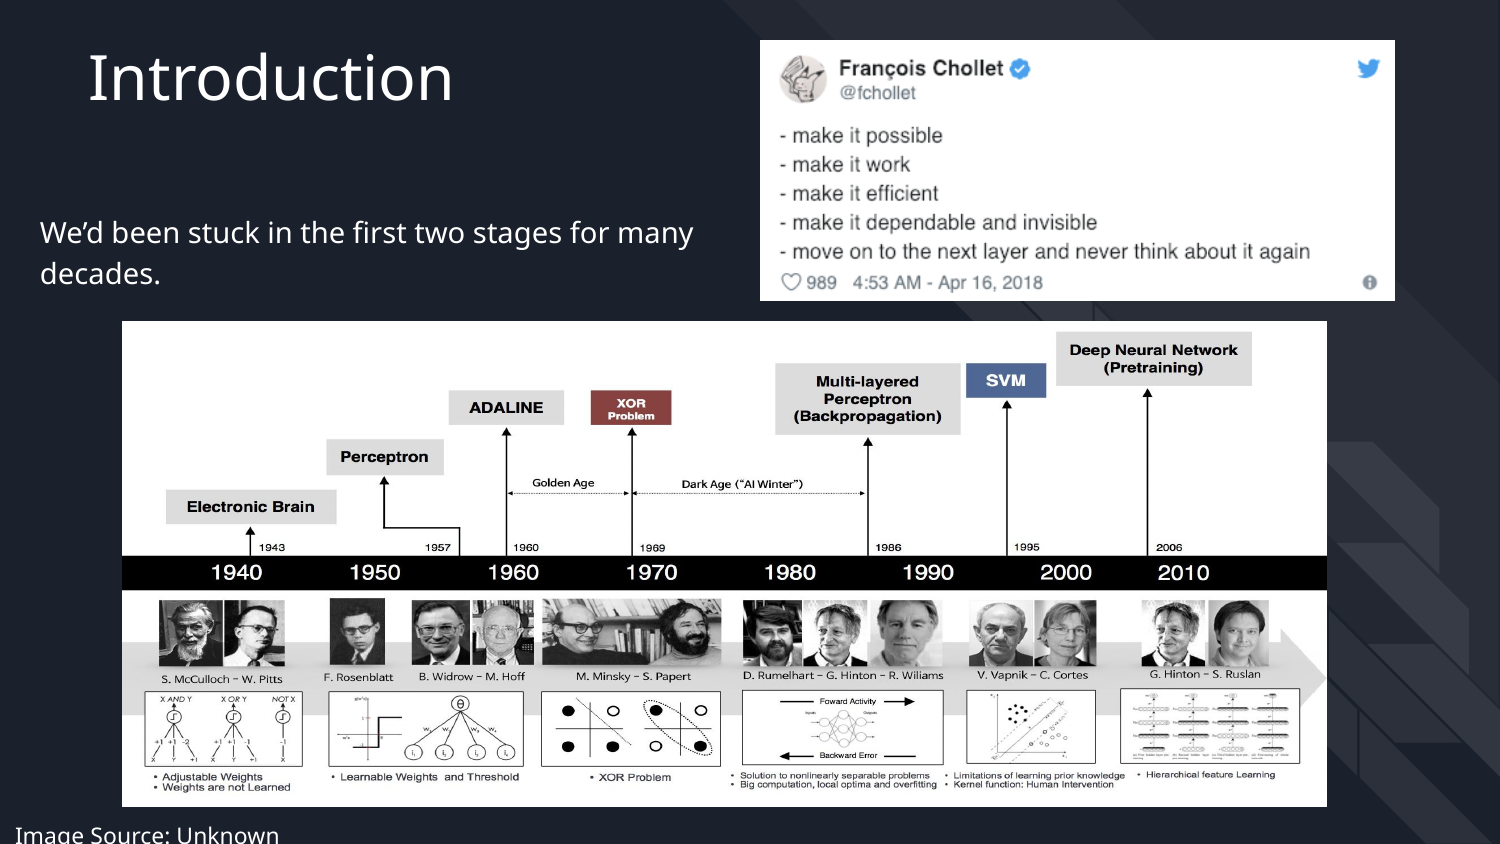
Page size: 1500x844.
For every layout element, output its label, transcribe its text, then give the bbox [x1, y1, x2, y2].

picture [760, 40, 1396, 302]
text_box We’d been stuck in the first two stages for many decades. [24, 194, 814, 313]
picture [122, 321, 1327, 807]
text_box Image Source: Unknown [0, 802, 789, 844]
title Introduction [73, 22, 1229, 173]
